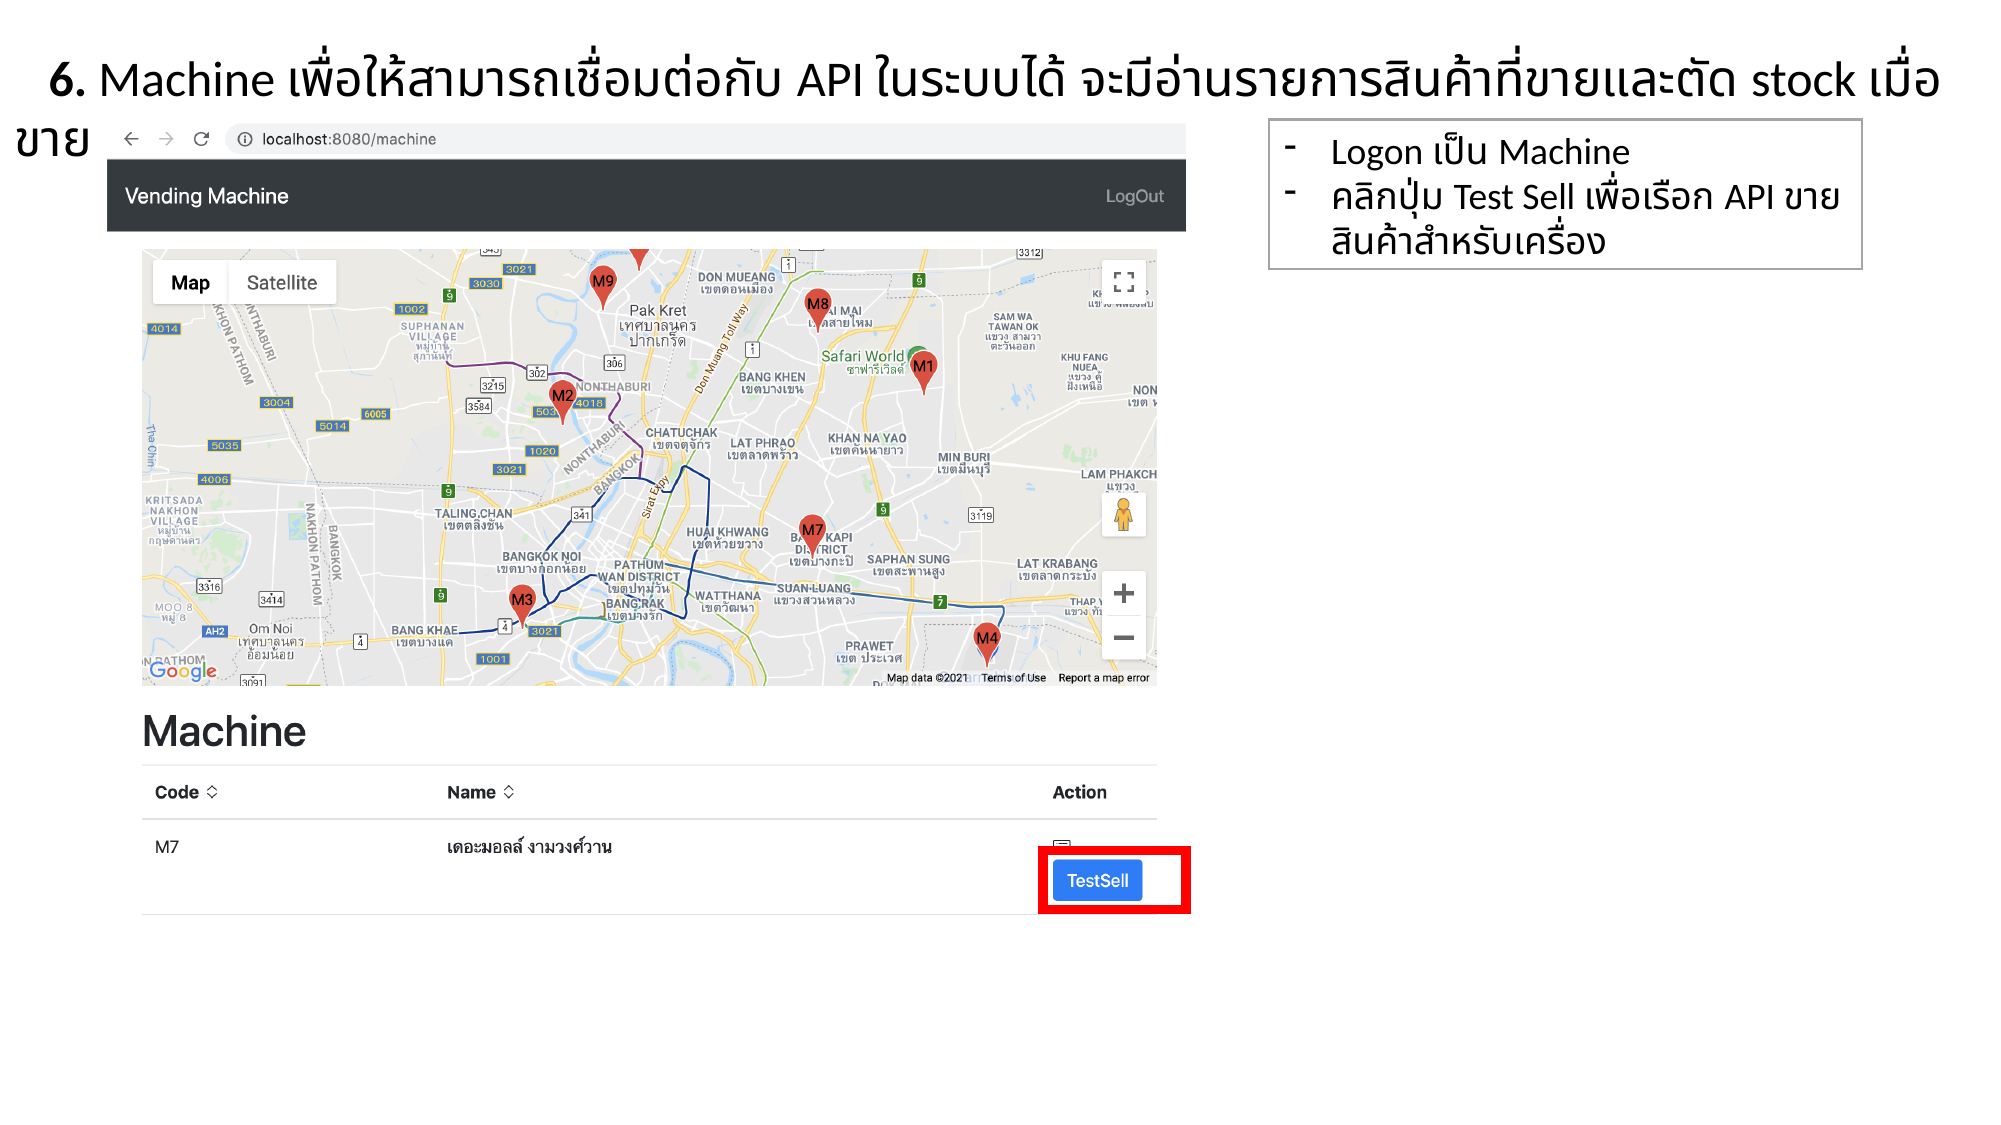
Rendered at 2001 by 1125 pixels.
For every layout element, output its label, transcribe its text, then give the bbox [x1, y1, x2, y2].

picture [107, 119, 1186, 928]
text_box 6. Machine เพื่อให้สามารถเชื่อมต่อกับ API ในระบบได้ จะมีอ่านรายการสินค้าที่ขายและตัด stock เมื่อขาย [0, 39, 2000, 175]
text_box Logon เป็น Machine คลิกปุ่ม Test Sell เพื่อเรือก API ขายสินค้าสำหรับเครื่อง [1268, 118, 1863, 270]
